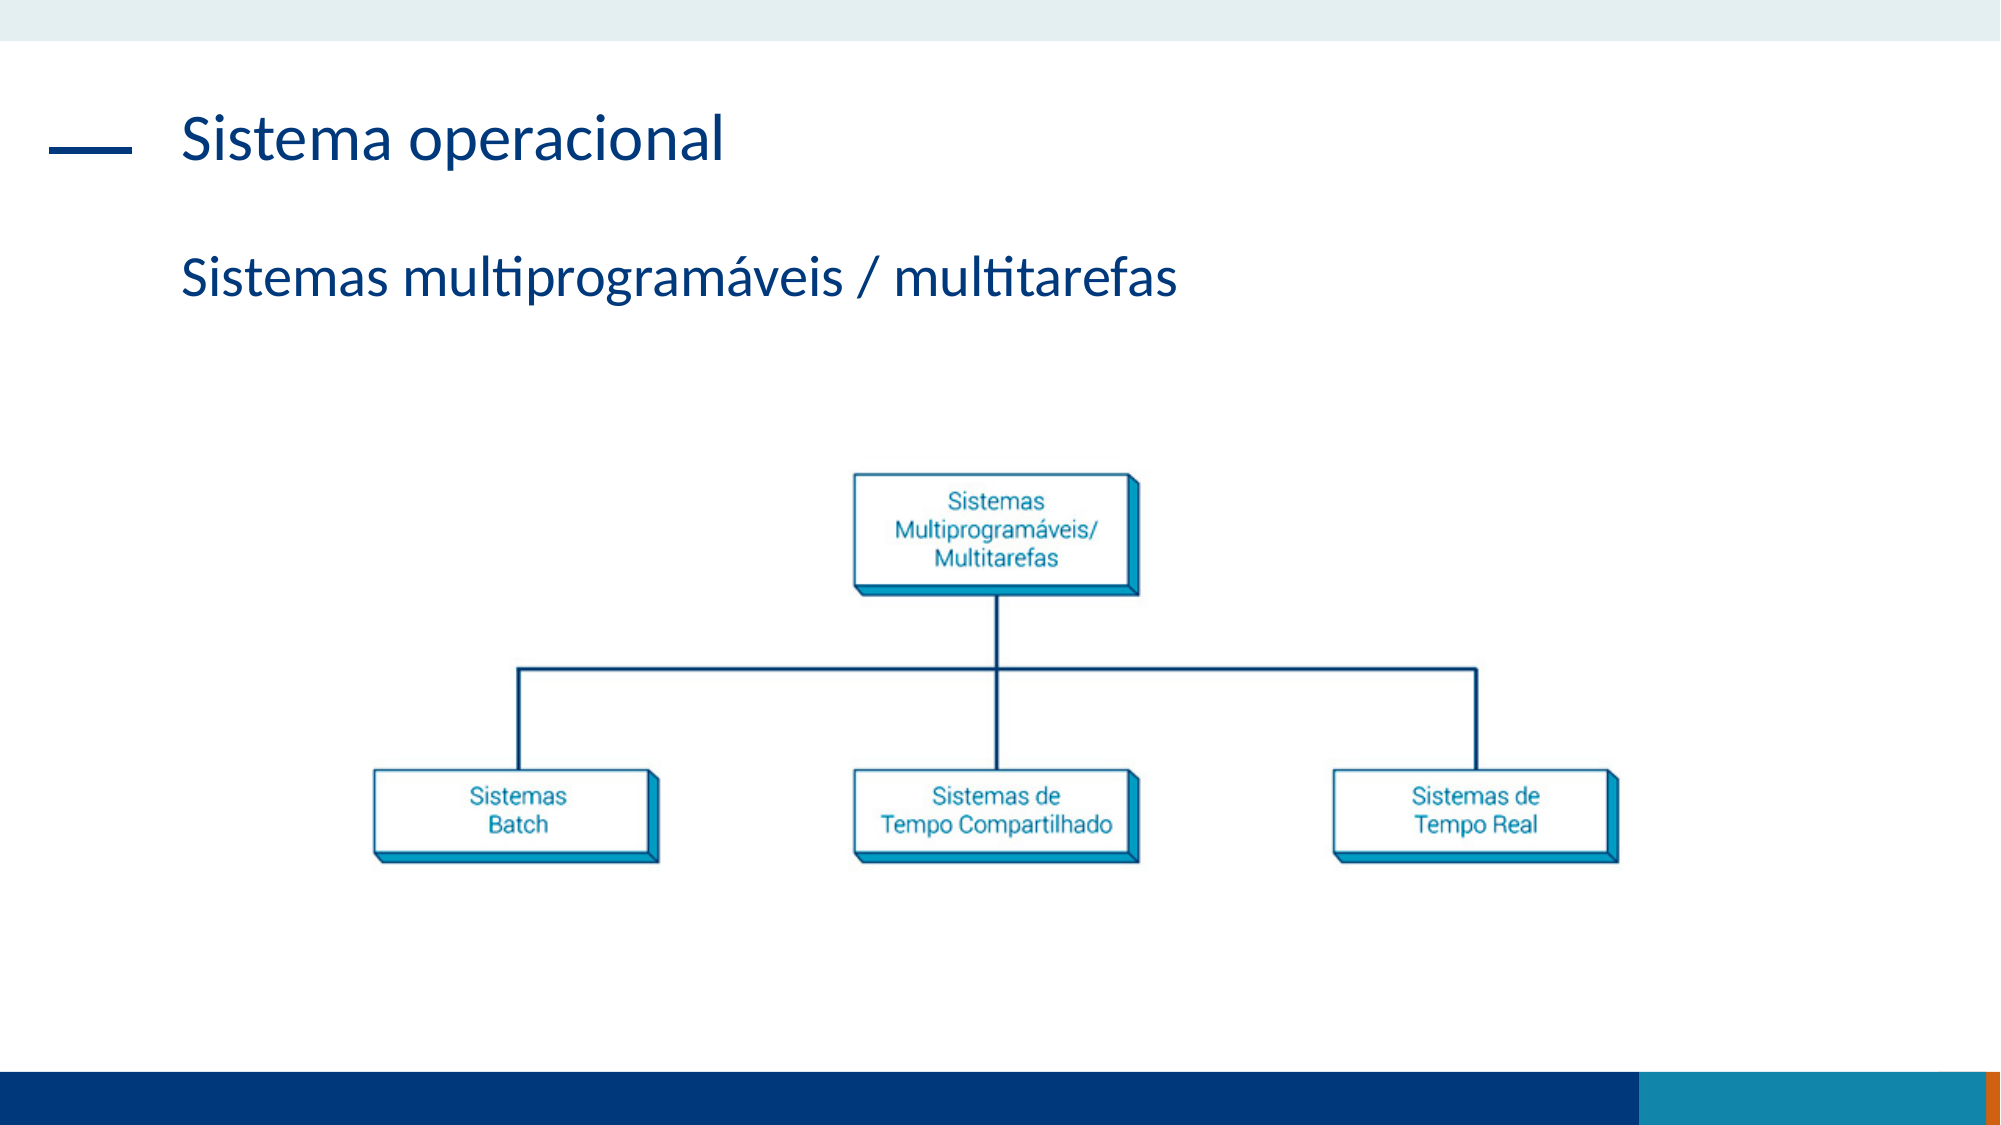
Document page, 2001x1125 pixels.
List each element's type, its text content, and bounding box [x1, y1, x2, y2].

list Sistemas multiprogramáveis / multitarefas [167, 238, 1833, 380]
picture [335, 445, 1665, 887]
list Sistema operacional [167, 95, 1833, 237]
